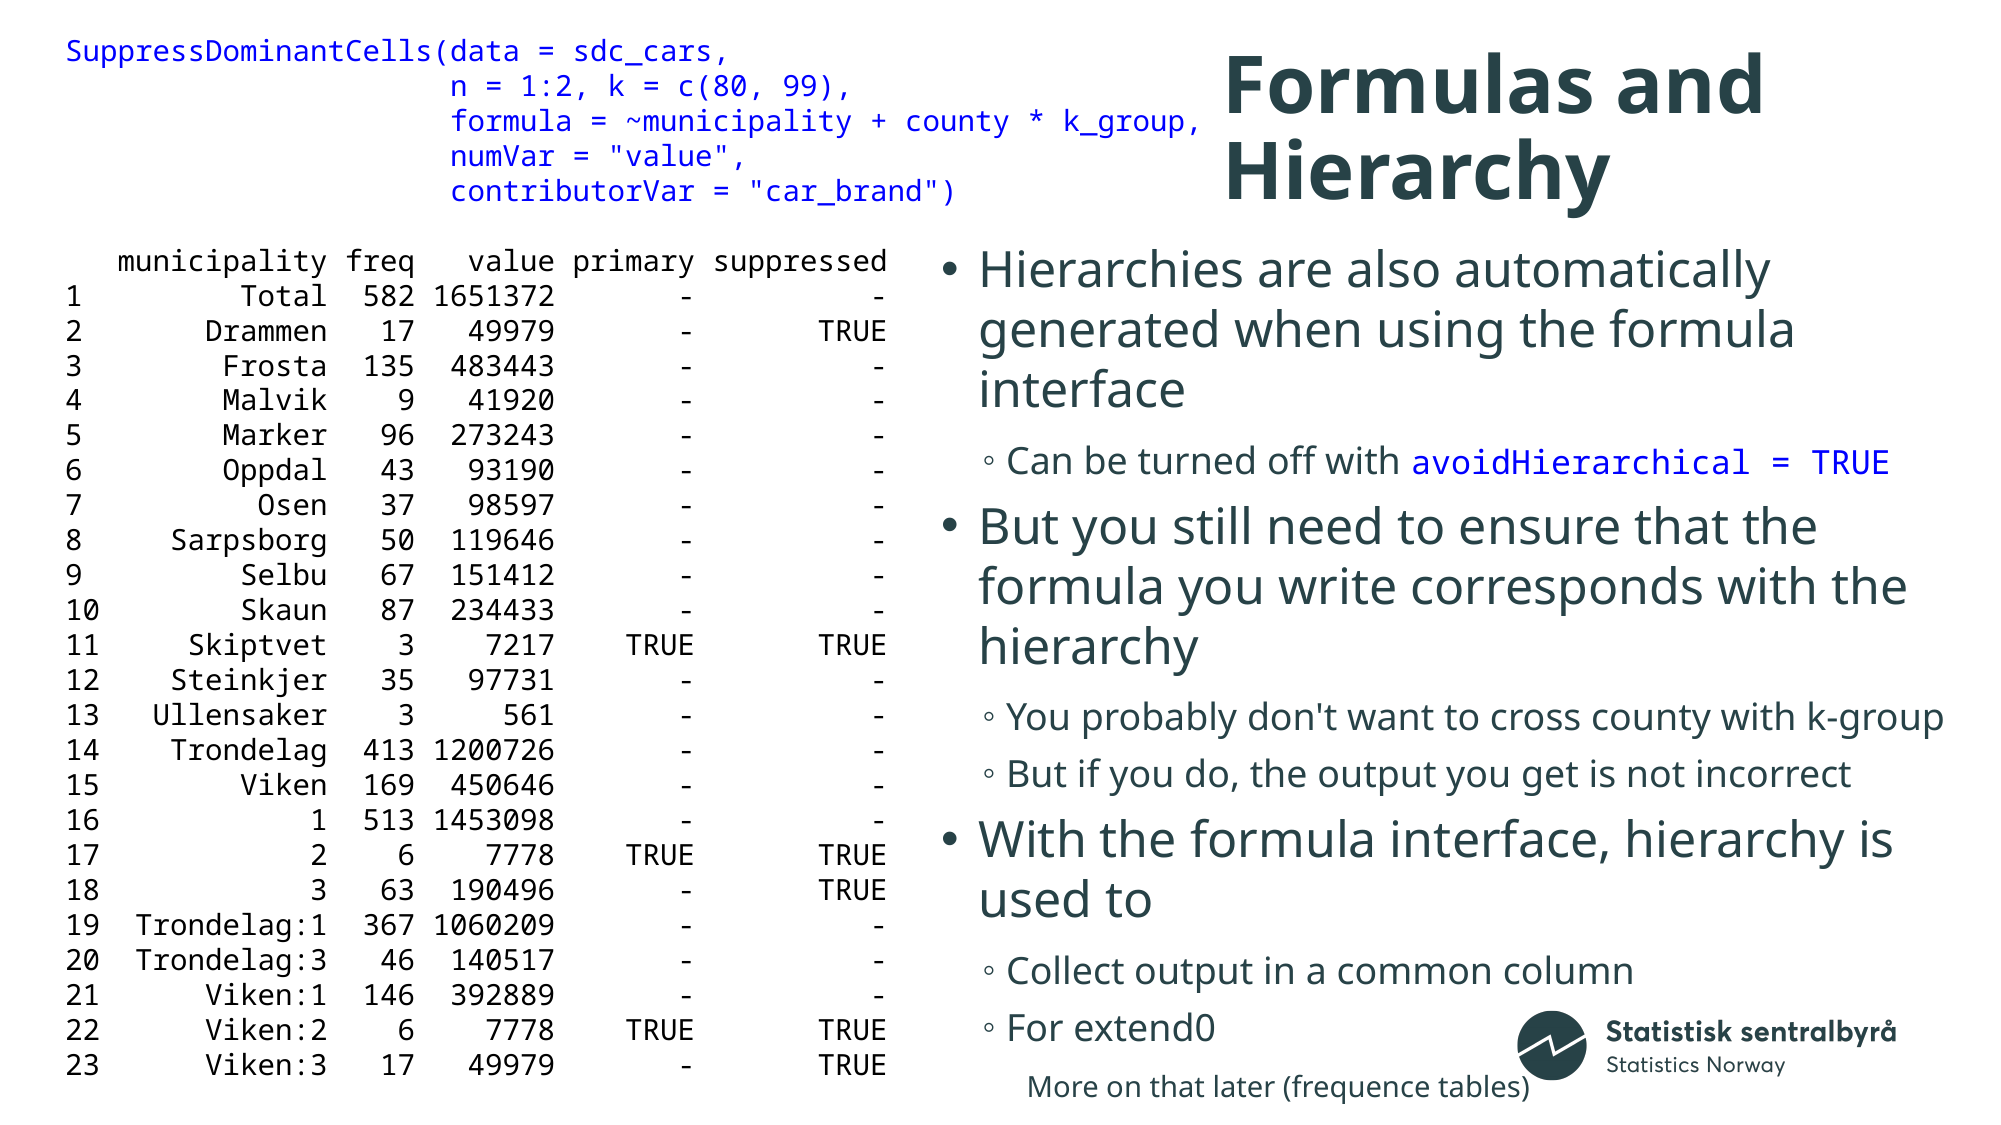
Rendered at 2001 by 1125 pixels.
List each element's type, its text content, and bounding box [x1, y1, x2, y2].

title Formulas and Hierarchy [1617, 42, 1849, 151]
list Hierarchies are also automatically generated when using the formula interface Can be turned off with avoidHierarchical = TRUE But you still need to ensure that the formula you write corresponds with the hierarchy You probably don't want to cross county with k-group But if you do, the output you get is not incorrect With the formula interface, hierarchy is used to Collect output in a common column For extend0 More on that later (frequence tables) [1617, 151, 2000, 1065]
text_box SuppressDominantCells(data = sdc_cars, n = 1:2, k = c(80, 99), formula = ~municipality + county * k_group, numVar = "value", contributorVar = "car_brand") municipality freq value primary suppressed 1 Total 582 1651372 - - 2 Drammen 17 49979 - TRUE 3 Frosta 135 483443 - - 4 Malvik 9 41920 - - 5 Marker 96 273243 - - 6 Oppdal 43 93190 - - 7 Osen 37 98597 - - 8 Sarpsborg 50 119646 - - 9 Selbu 67 151412 - - 10 Skaun 87 234433 - - 11 Skiptvet 3 7217 TRUE TRUE 12 Steinkjer 35 97731 - - 13 Ullensaker 3 561 - - 14 Trondelag 413 1200726 - - 15 Viken 169 450646 - - 16 1 513 1453098 - - 17 2 6 7778 TRUE TRUE 18 3 63 190496 - TRUE 19 Trondelag:1 367 1060209 - - 20 Trondelag:3 46 140517 - - 21 Viken:1 146 392889 - - 22 Viken:2 6 7778 TRUE TRUE 23 Viken:3 17 49979 - TRUE [50, 24, 1617, 1089]
picture [1503, 1065, 2000, 1125]
